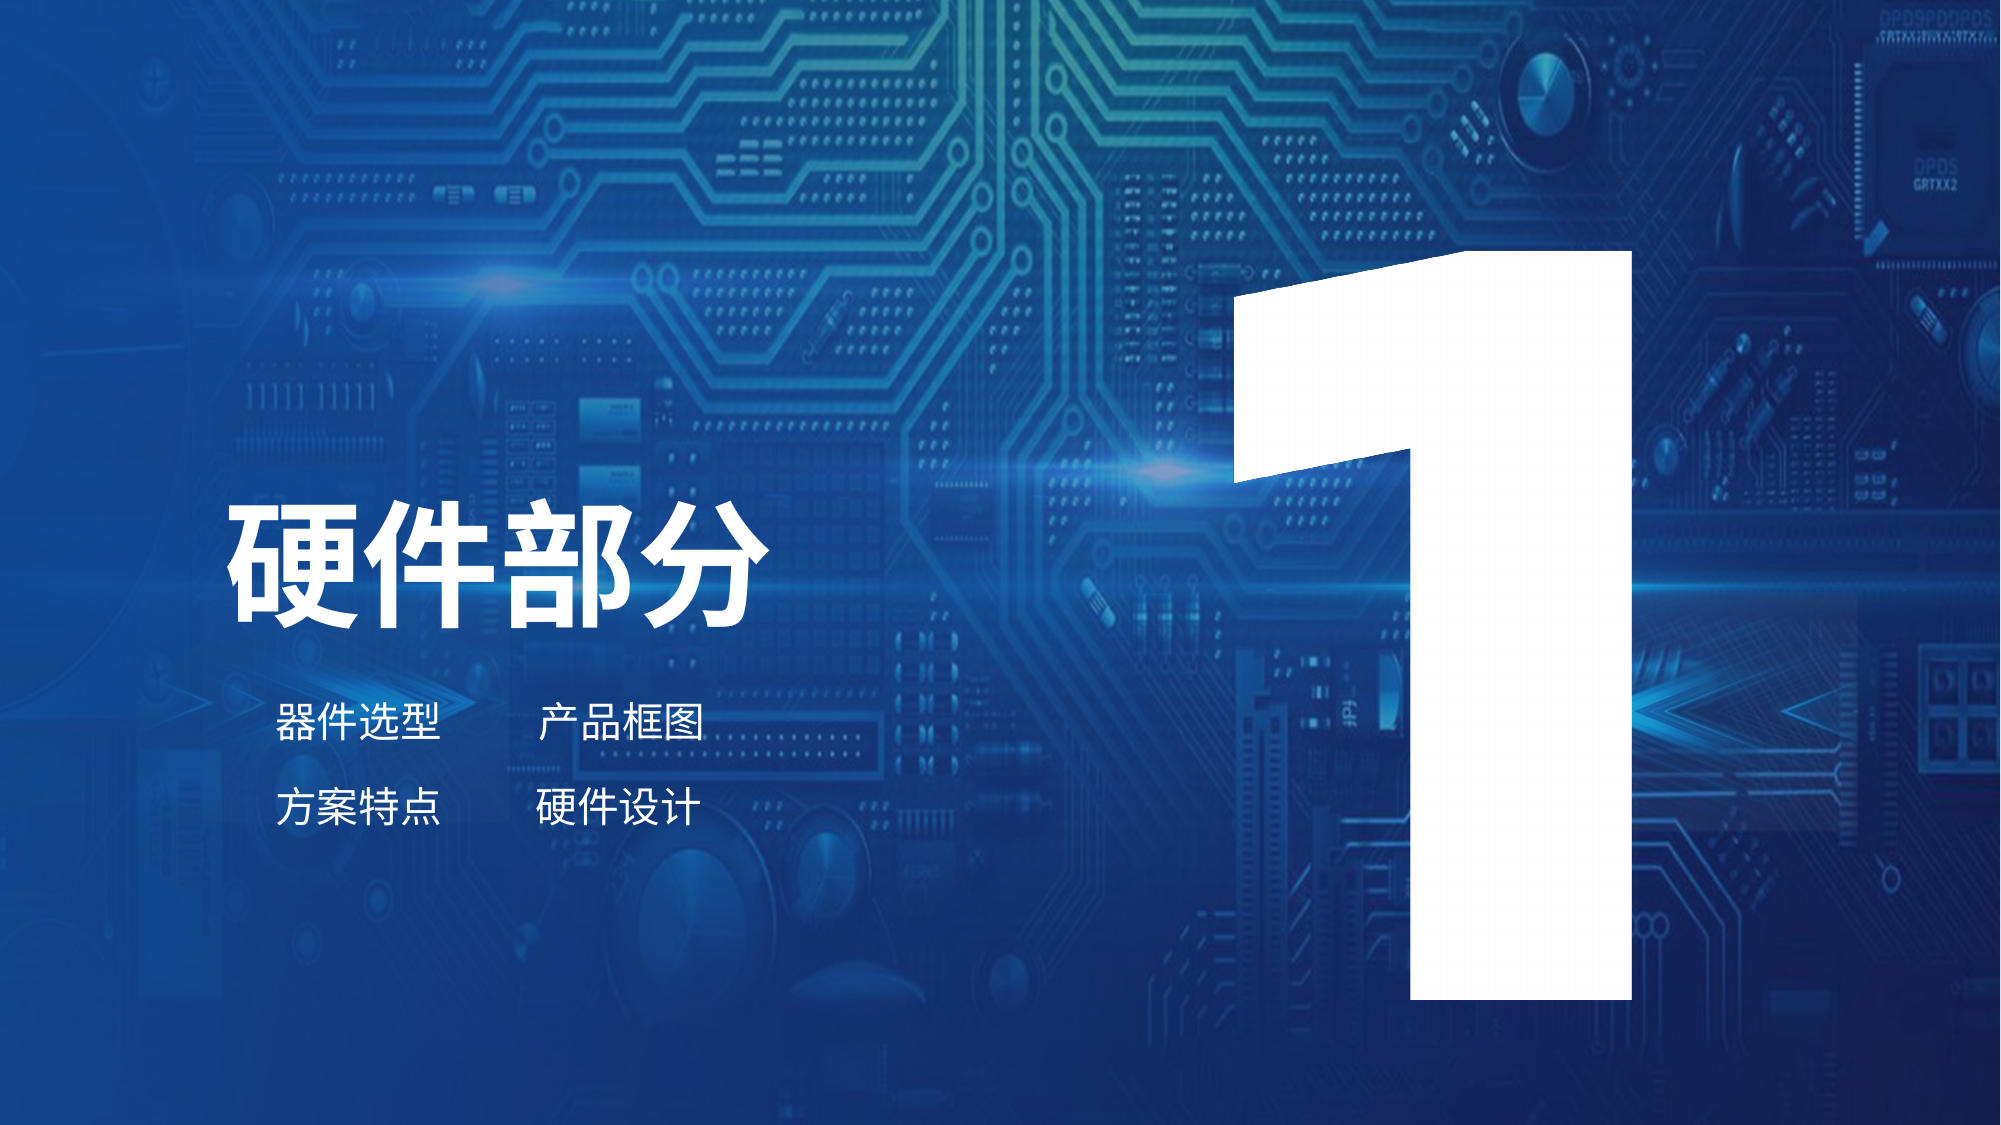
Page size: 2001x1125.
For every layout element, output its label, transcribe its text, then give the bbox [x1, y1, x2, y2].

text_box 方案特点 [260, 773, 520, 838]
text_box [0, 0, 2000, 1125]
picture [1196, 222, 1740, 1019]
text_box 硬件设计 [520, 773, 809, 838]
text_box 硬件部分 [209, 471, 1140, 652]
text_box 器件选型 [260, 688, 523, 754]
text_box 产品框图 [523, 688, 812, 754]
